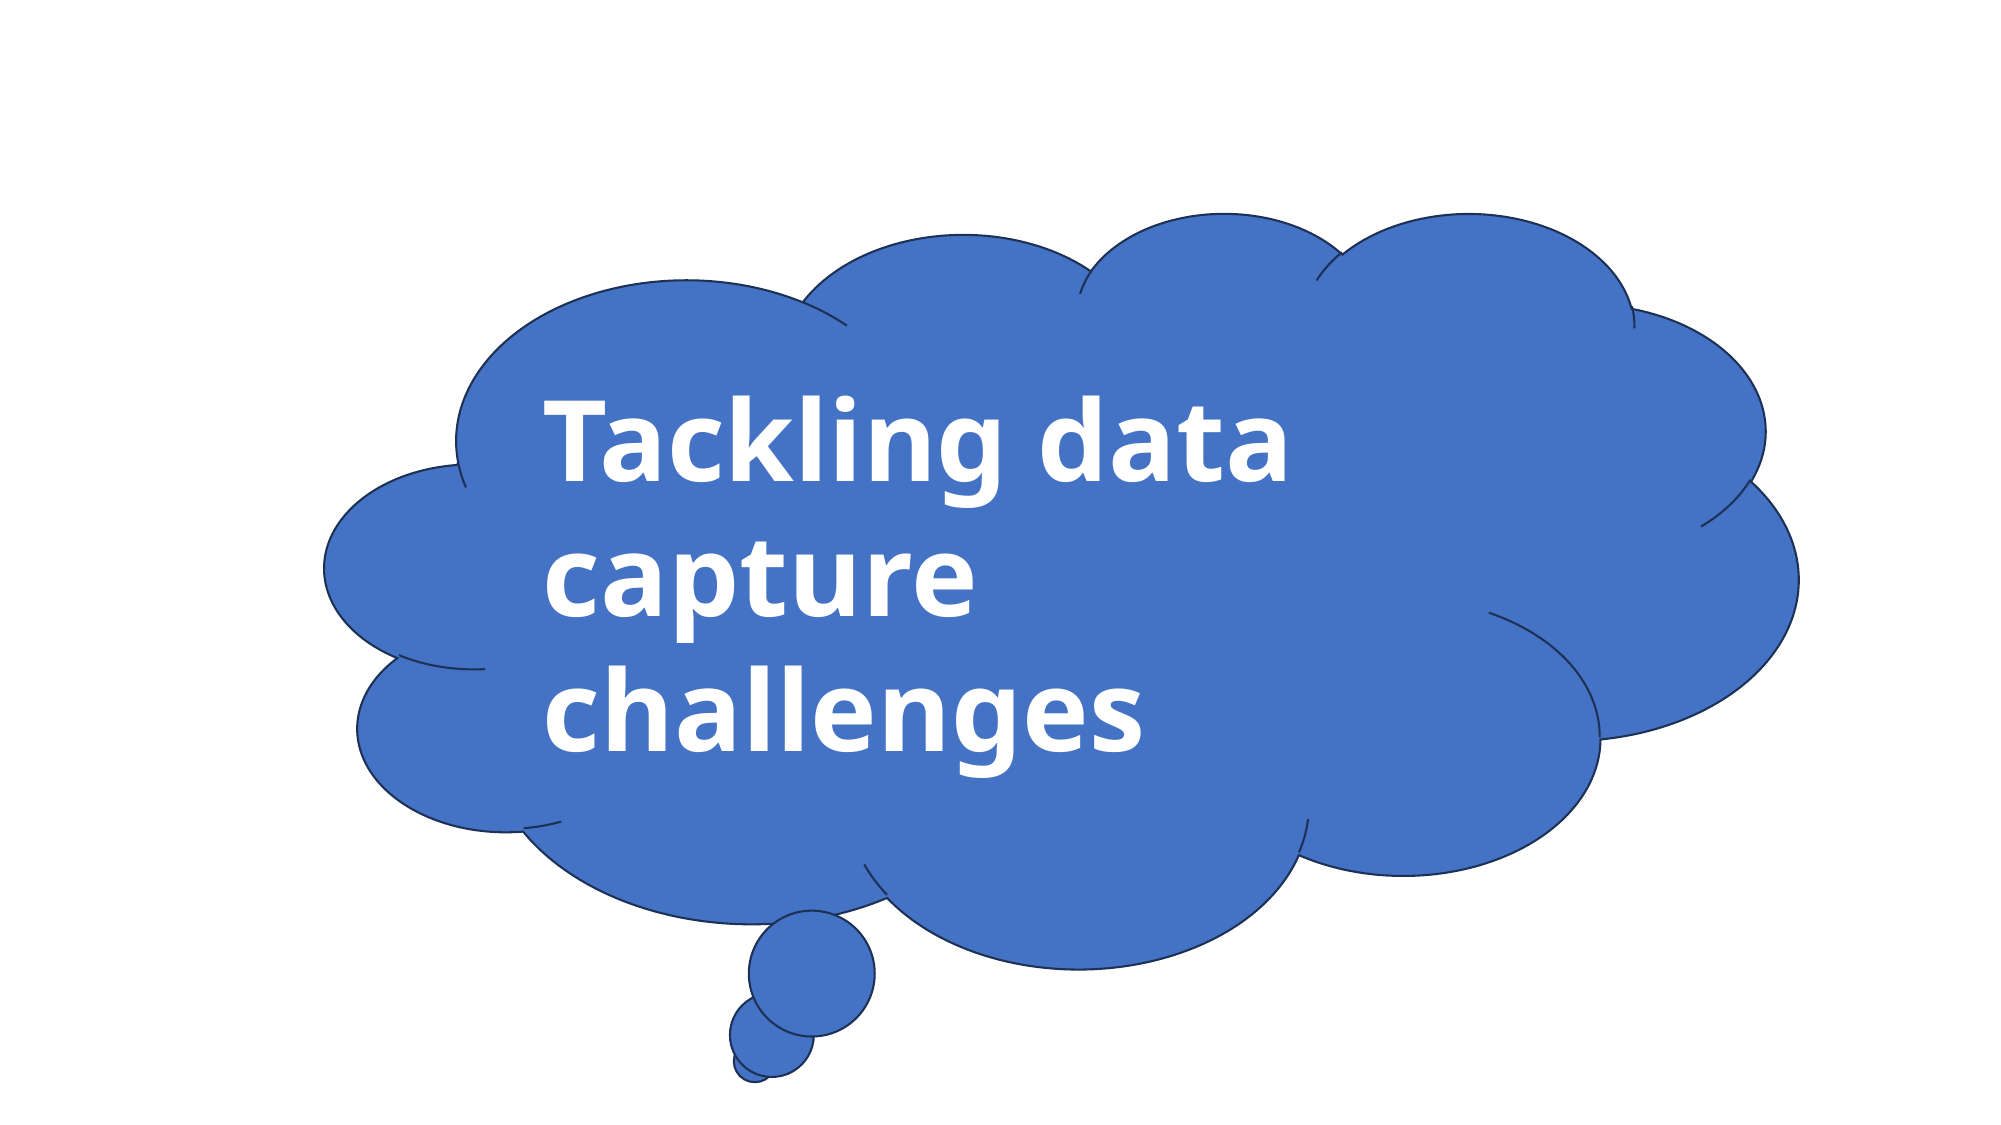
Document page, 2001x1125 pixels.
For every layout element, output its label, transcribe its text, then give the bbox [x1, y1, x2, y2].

text_box Tackling data capture challenges [323, 212, 1800, 1084]
